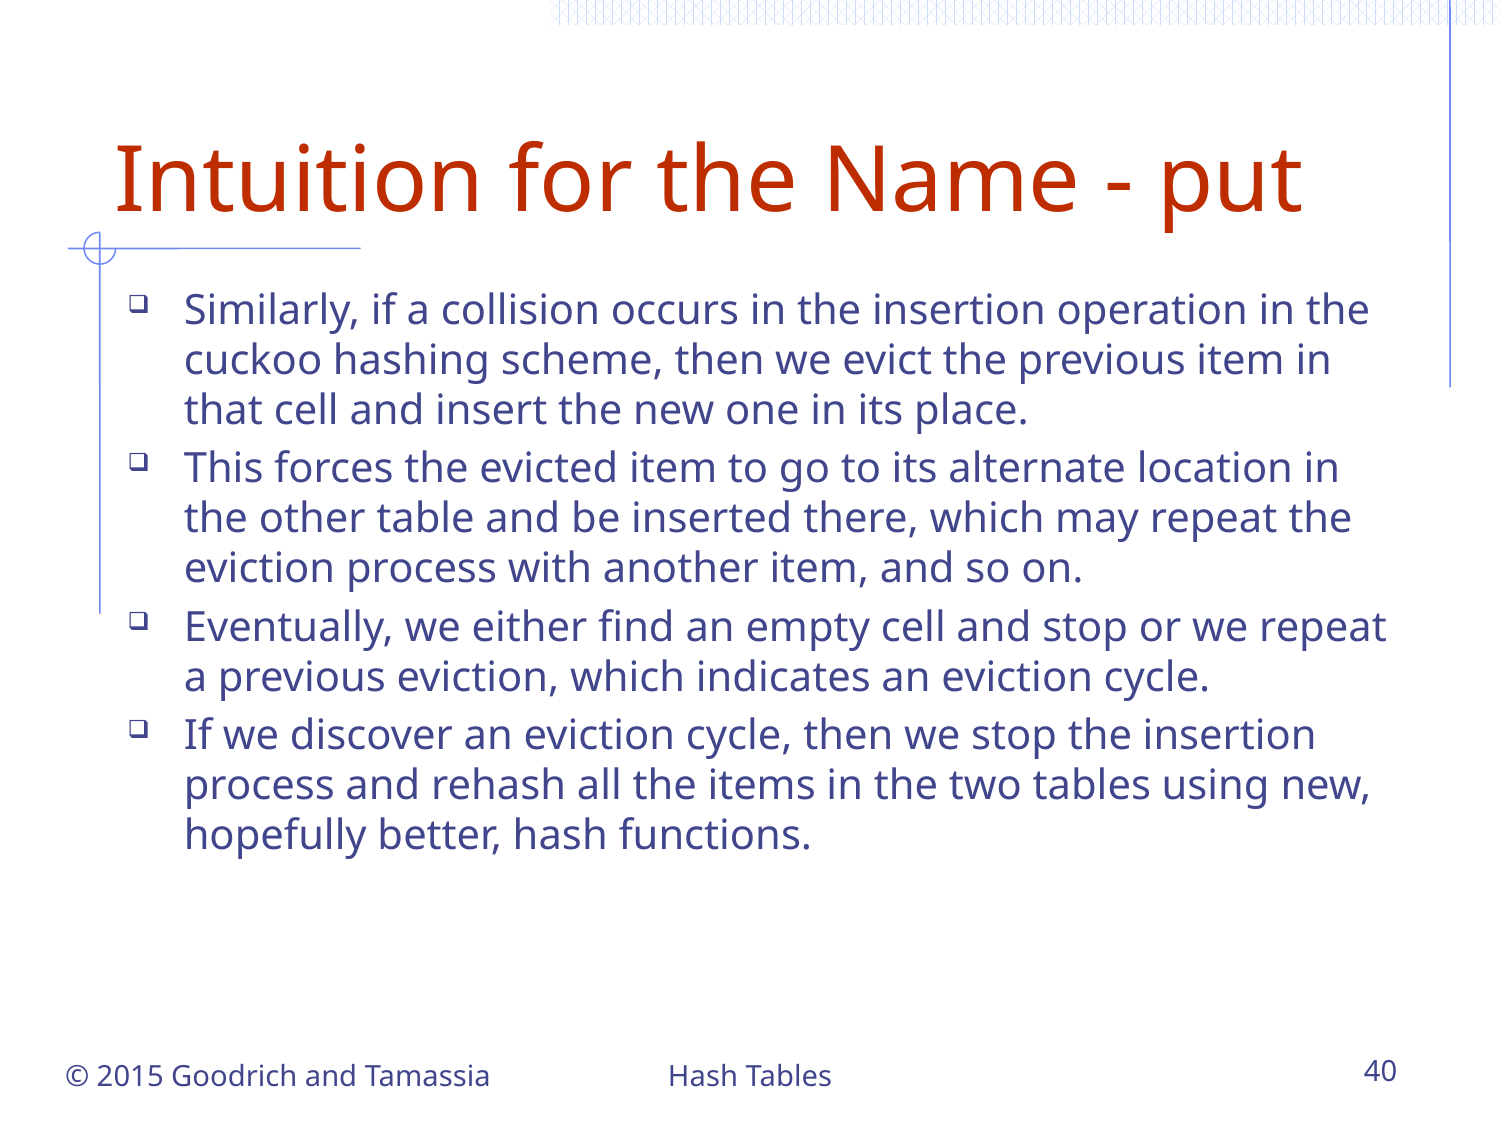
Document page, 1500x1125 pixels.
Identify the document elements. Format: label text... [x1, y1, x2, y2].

slide_number 40 [1074, 1024, 1413, 1101]
footer Hash Tables [512, 1024, 988, 1101]
list Similarly, if a collision occurs in the insertion operation in the cuckoo hashing scheme, then we evict the previous item in that cell and insert the new one in its place. This forces the evicted item to go to its alternate location in the other table and be inserted there, which may repeat the eviction process with another item, and so on. Eventually, we either find an empty cell and stop or we repeat a previous eviction, which indicates an eviction cycle. If we discover an eviction cycle, then we stop the insertion process and rehash all the items in the two tables using new, hopefully better, hash functions. [112, 275, 1425, 1050]
slide_number © 2015 Goodrich and Tamassia [49, 1024, 512, 1101]
title Intuition for the Name - put [99, 50, 1413, 238]
